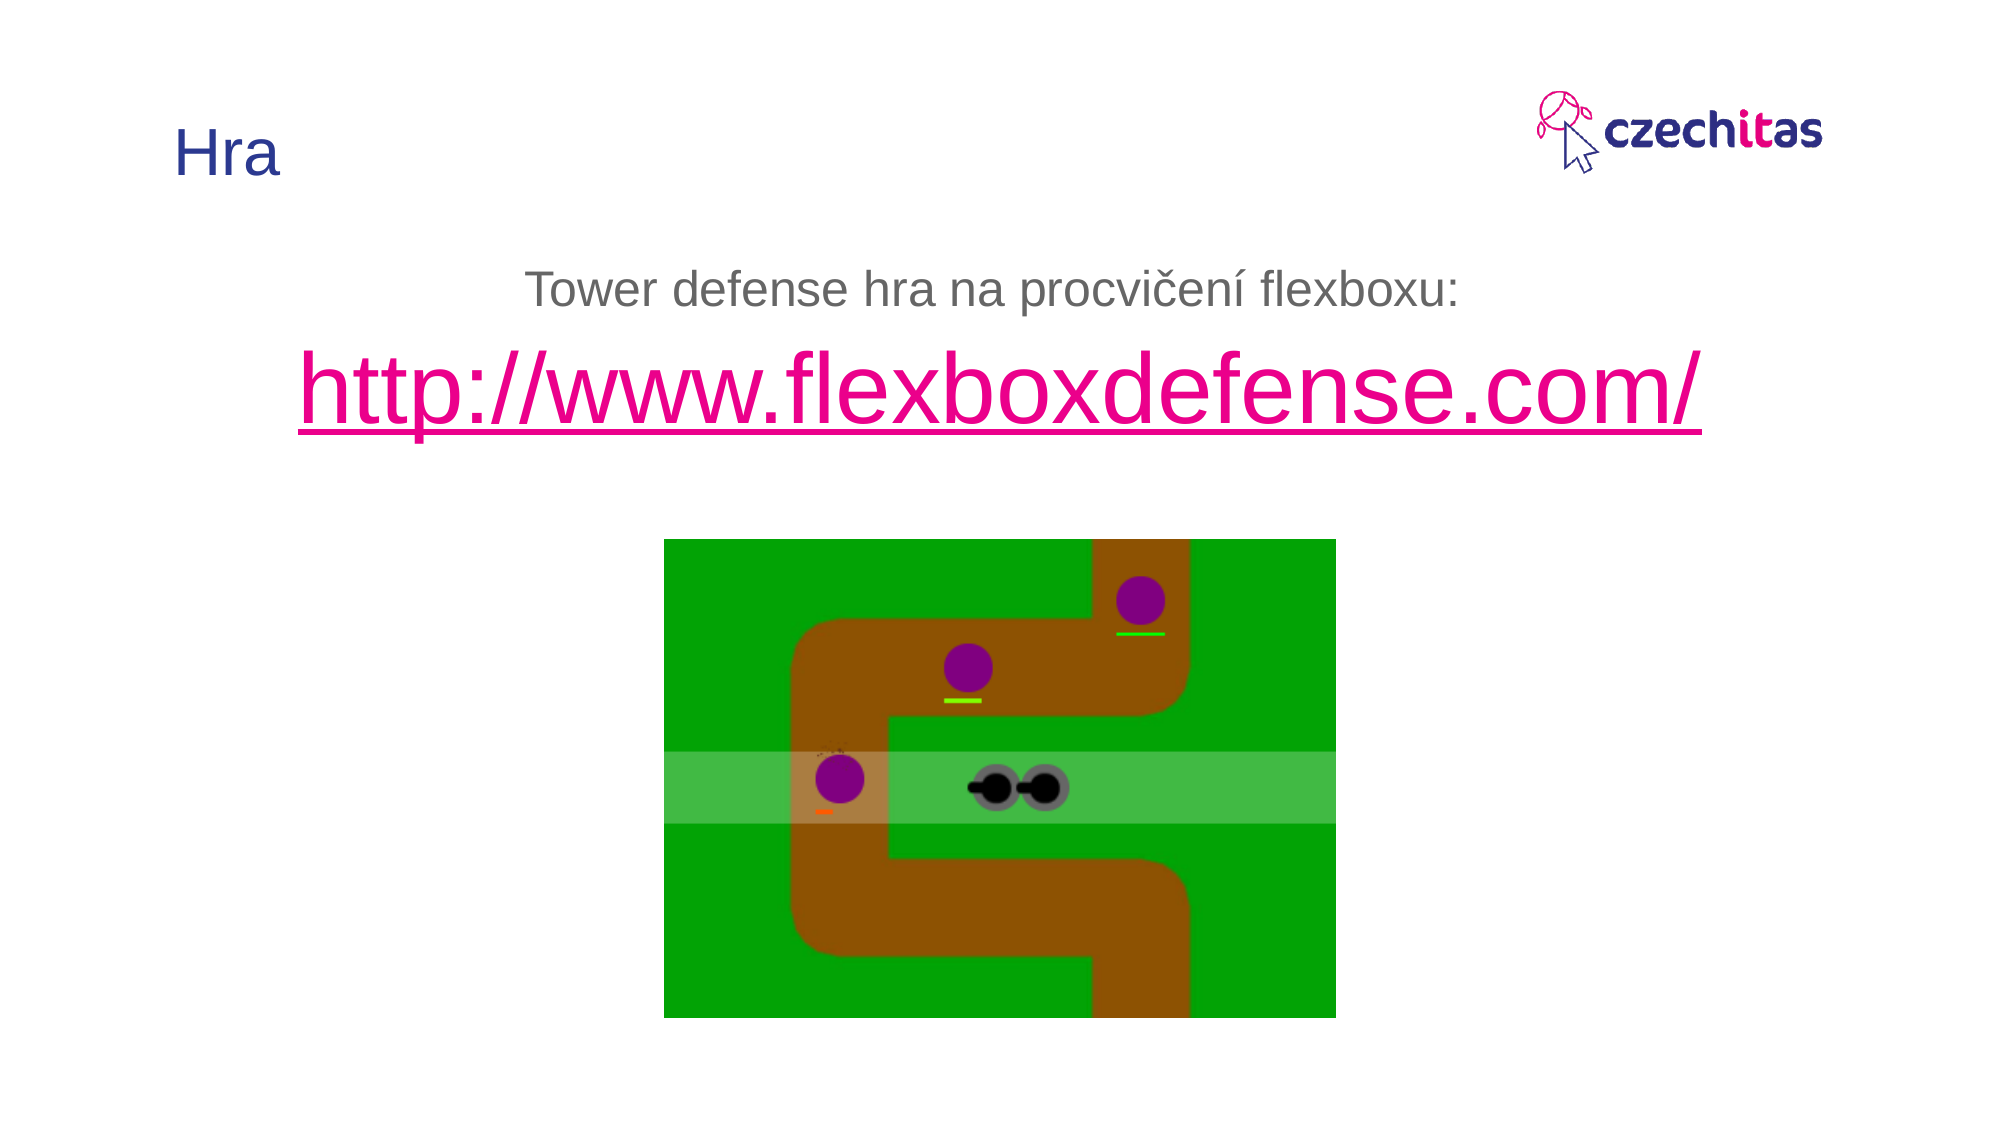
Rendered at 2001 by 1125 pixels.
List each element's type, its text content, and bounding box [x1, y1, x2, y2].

list Tower defense hra na procvičení flexboxu: http://www.flexboxdefense.com/ [211, 207, 1789, 501]
picture [0, 0, 2001, 1125]
title Hra [158, 86, 1524, 222]
